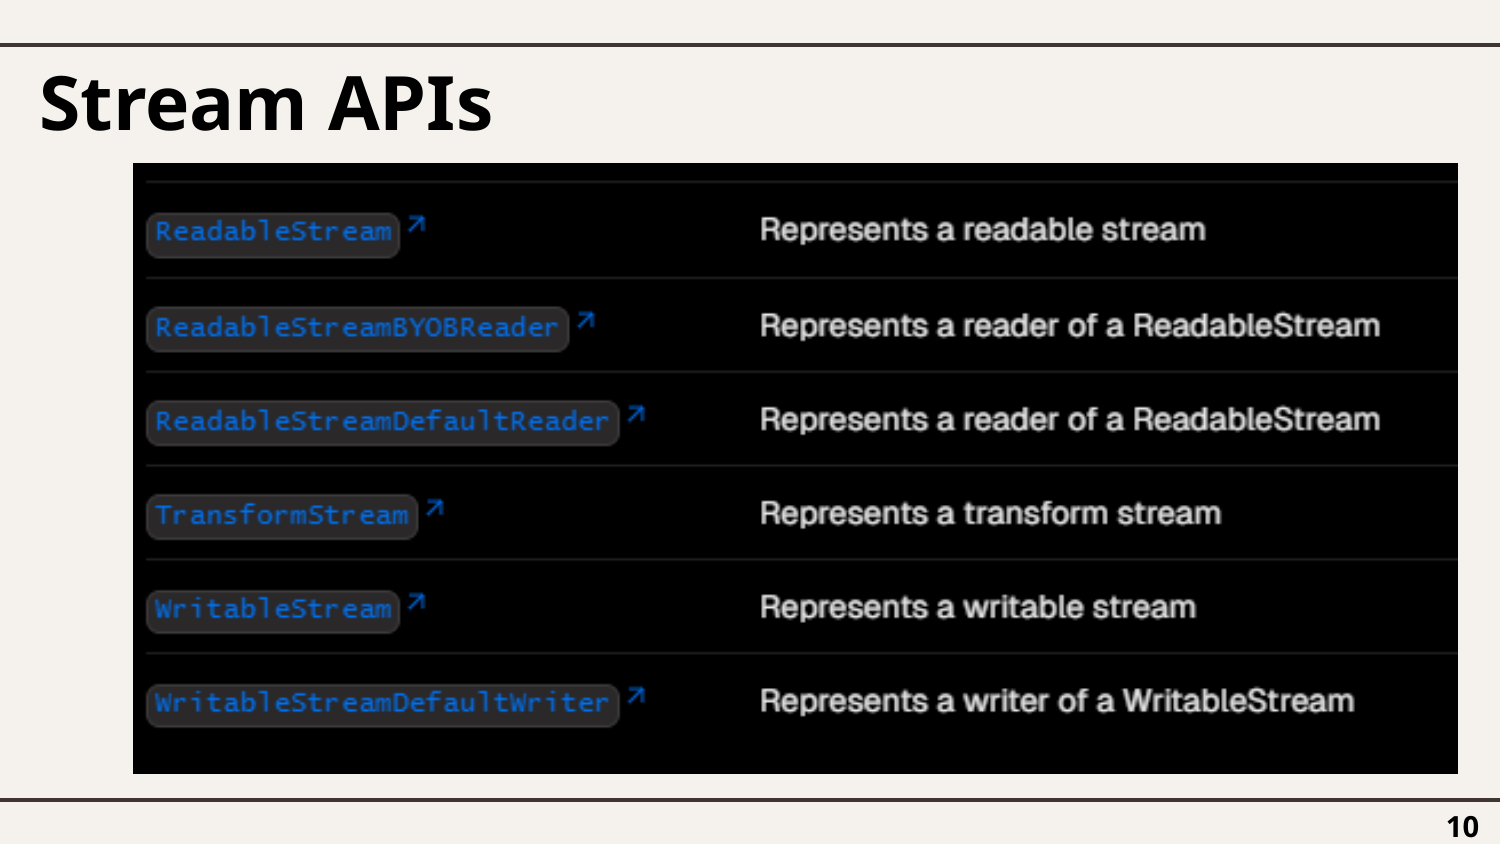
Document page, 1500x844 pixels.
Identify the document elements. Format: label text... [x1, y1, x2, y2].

text_box 10 [1377, 771, 1500, 844]
picture [133, 162, 1458, 774]
title Stream APIs [24, 40, 1117, 135]
